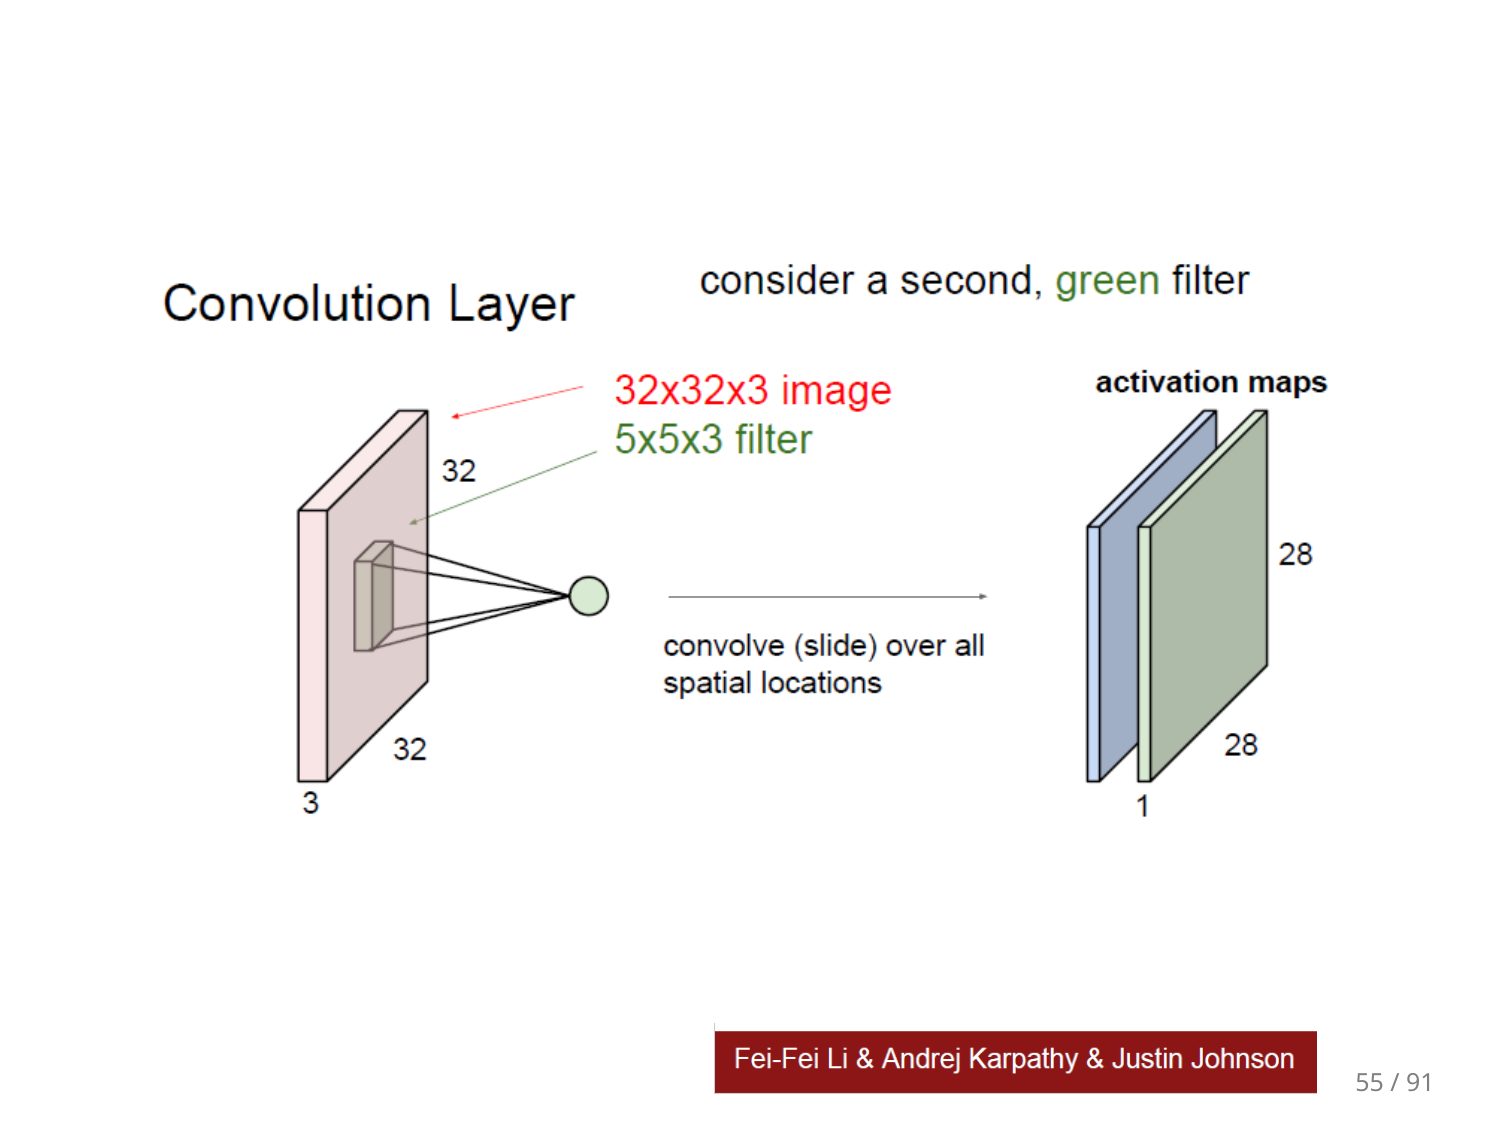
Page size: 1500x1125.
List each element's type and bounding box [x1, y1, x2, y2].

picture [714, 1022, 1318, 1095]
picture [148, 260, 1351, 865]
